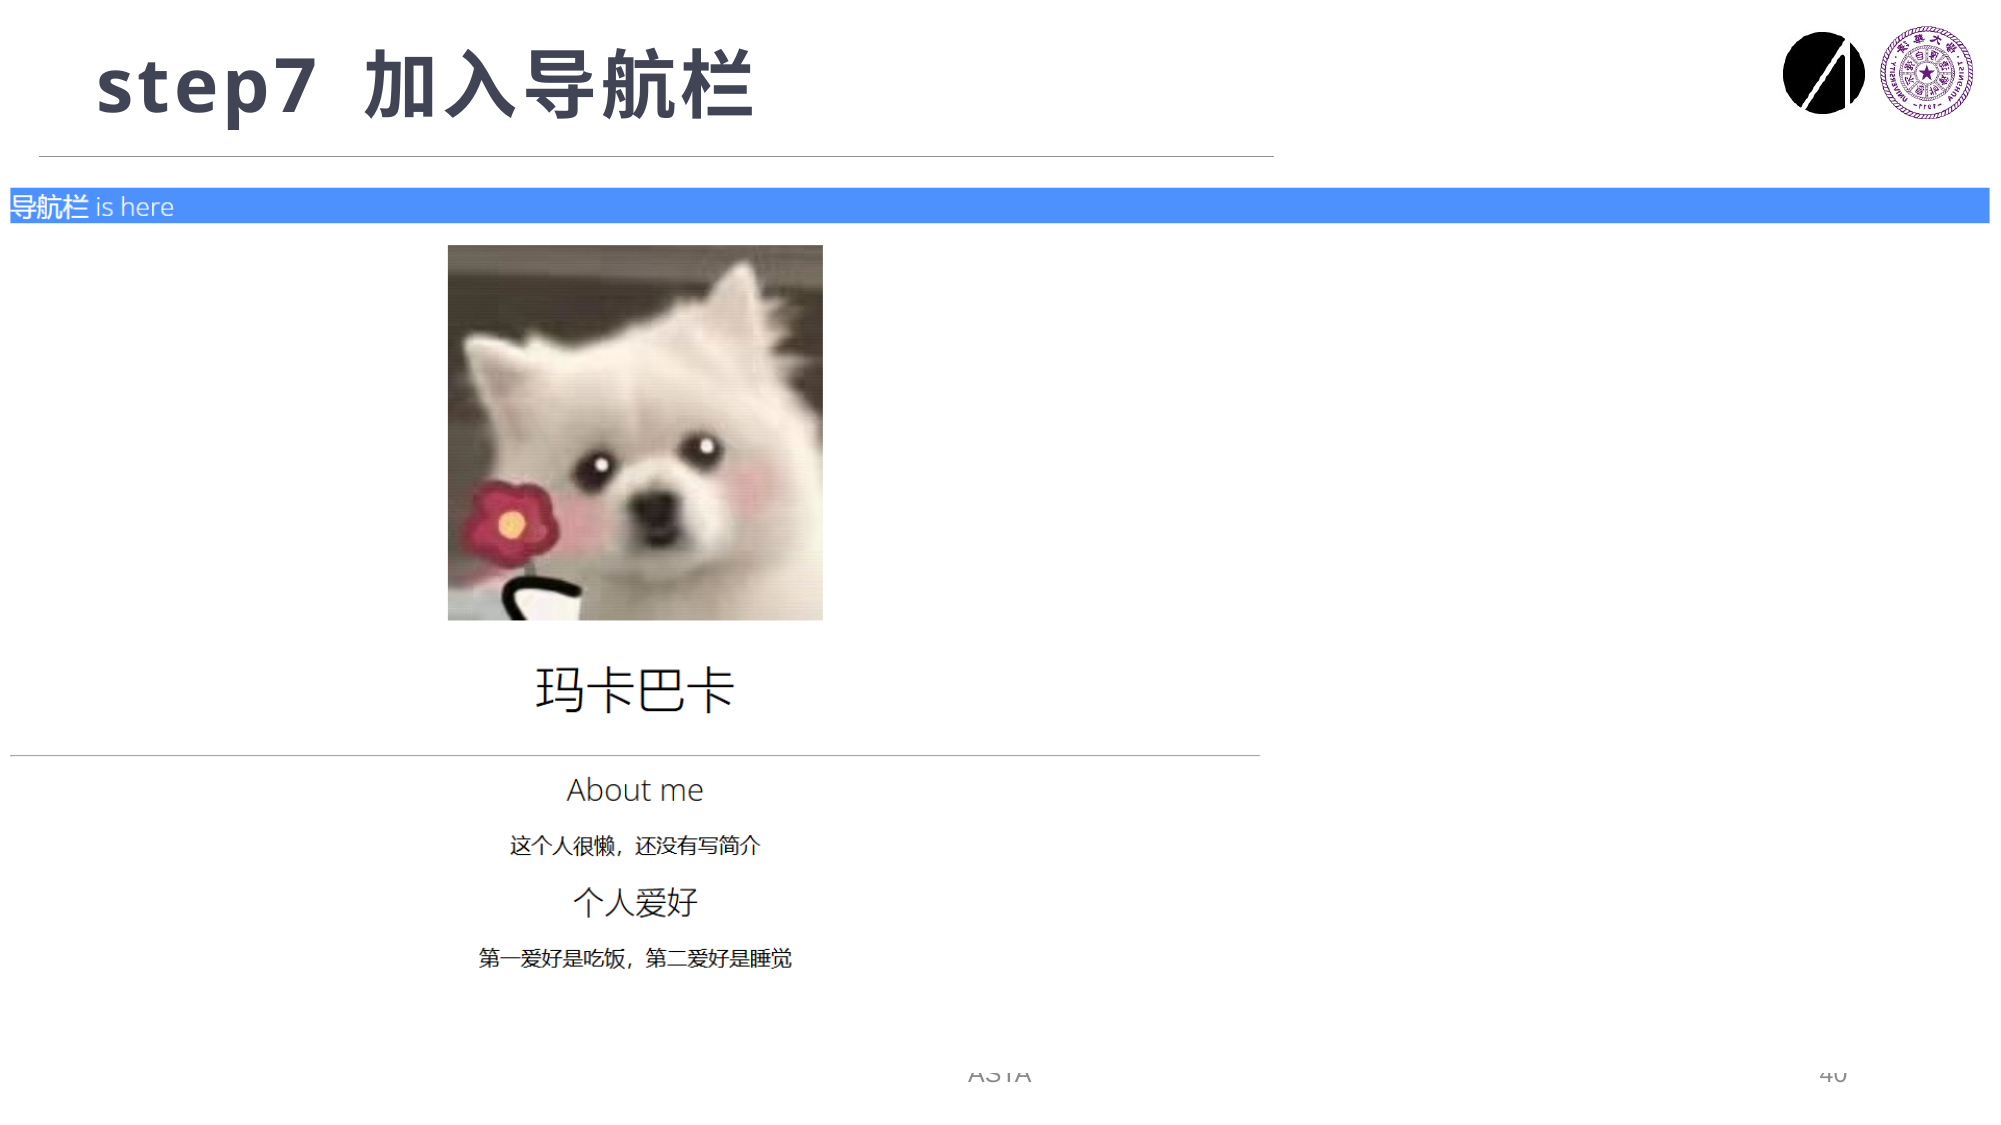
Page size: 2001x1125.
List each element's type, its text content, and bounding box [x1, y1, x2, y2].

picture [0, 169, 2000, 1073]
picture [1878, 24, 1975, 121]
picture [1774, 24, 1871, 121]
title step7 加入导航栏 [81, 34, 1171, 132]
slide_number 40 [1412, 1073, 1863, 1103]
footer ASTA [662, 1073, 1338, 1103]
